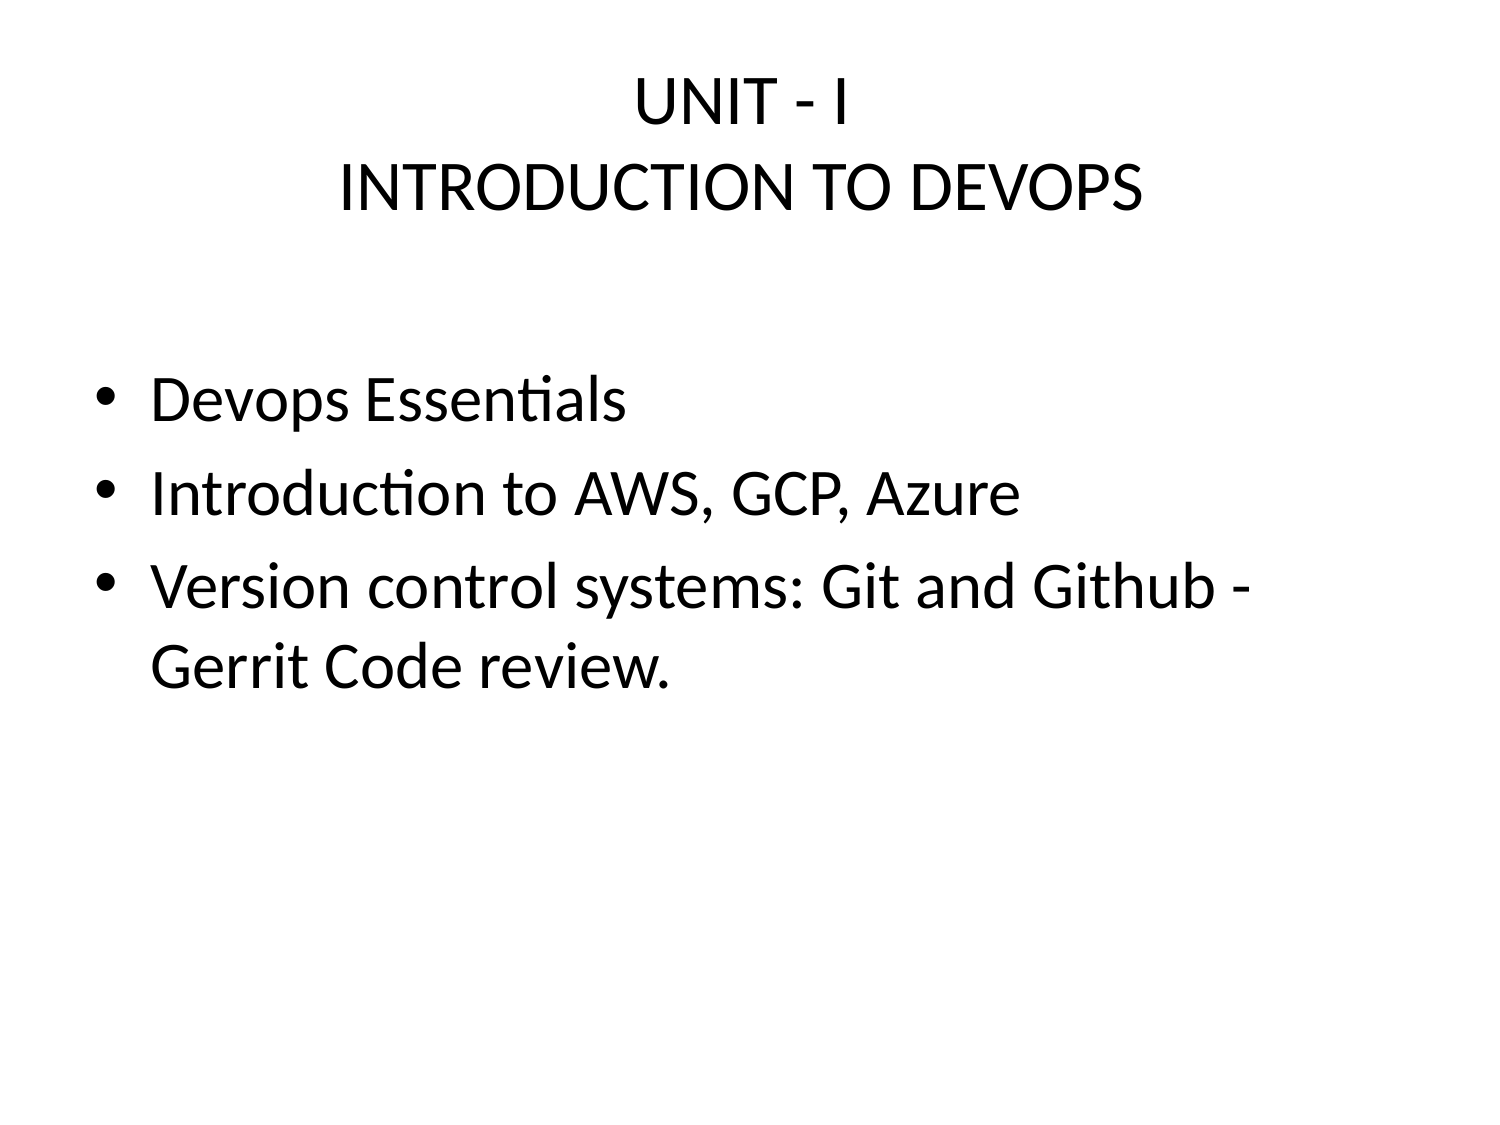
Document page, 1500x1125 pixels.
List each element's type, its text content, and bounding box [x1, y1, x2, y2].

list Devops Essentials Introduction to AWS, GCP, Azure Version control systems: Git and Github - Gerrit Code review. [79, 347, 1430, 778]
title UNIT - I INTRODUCTION TO DEVOPS [75, 45, 1425, 233]
